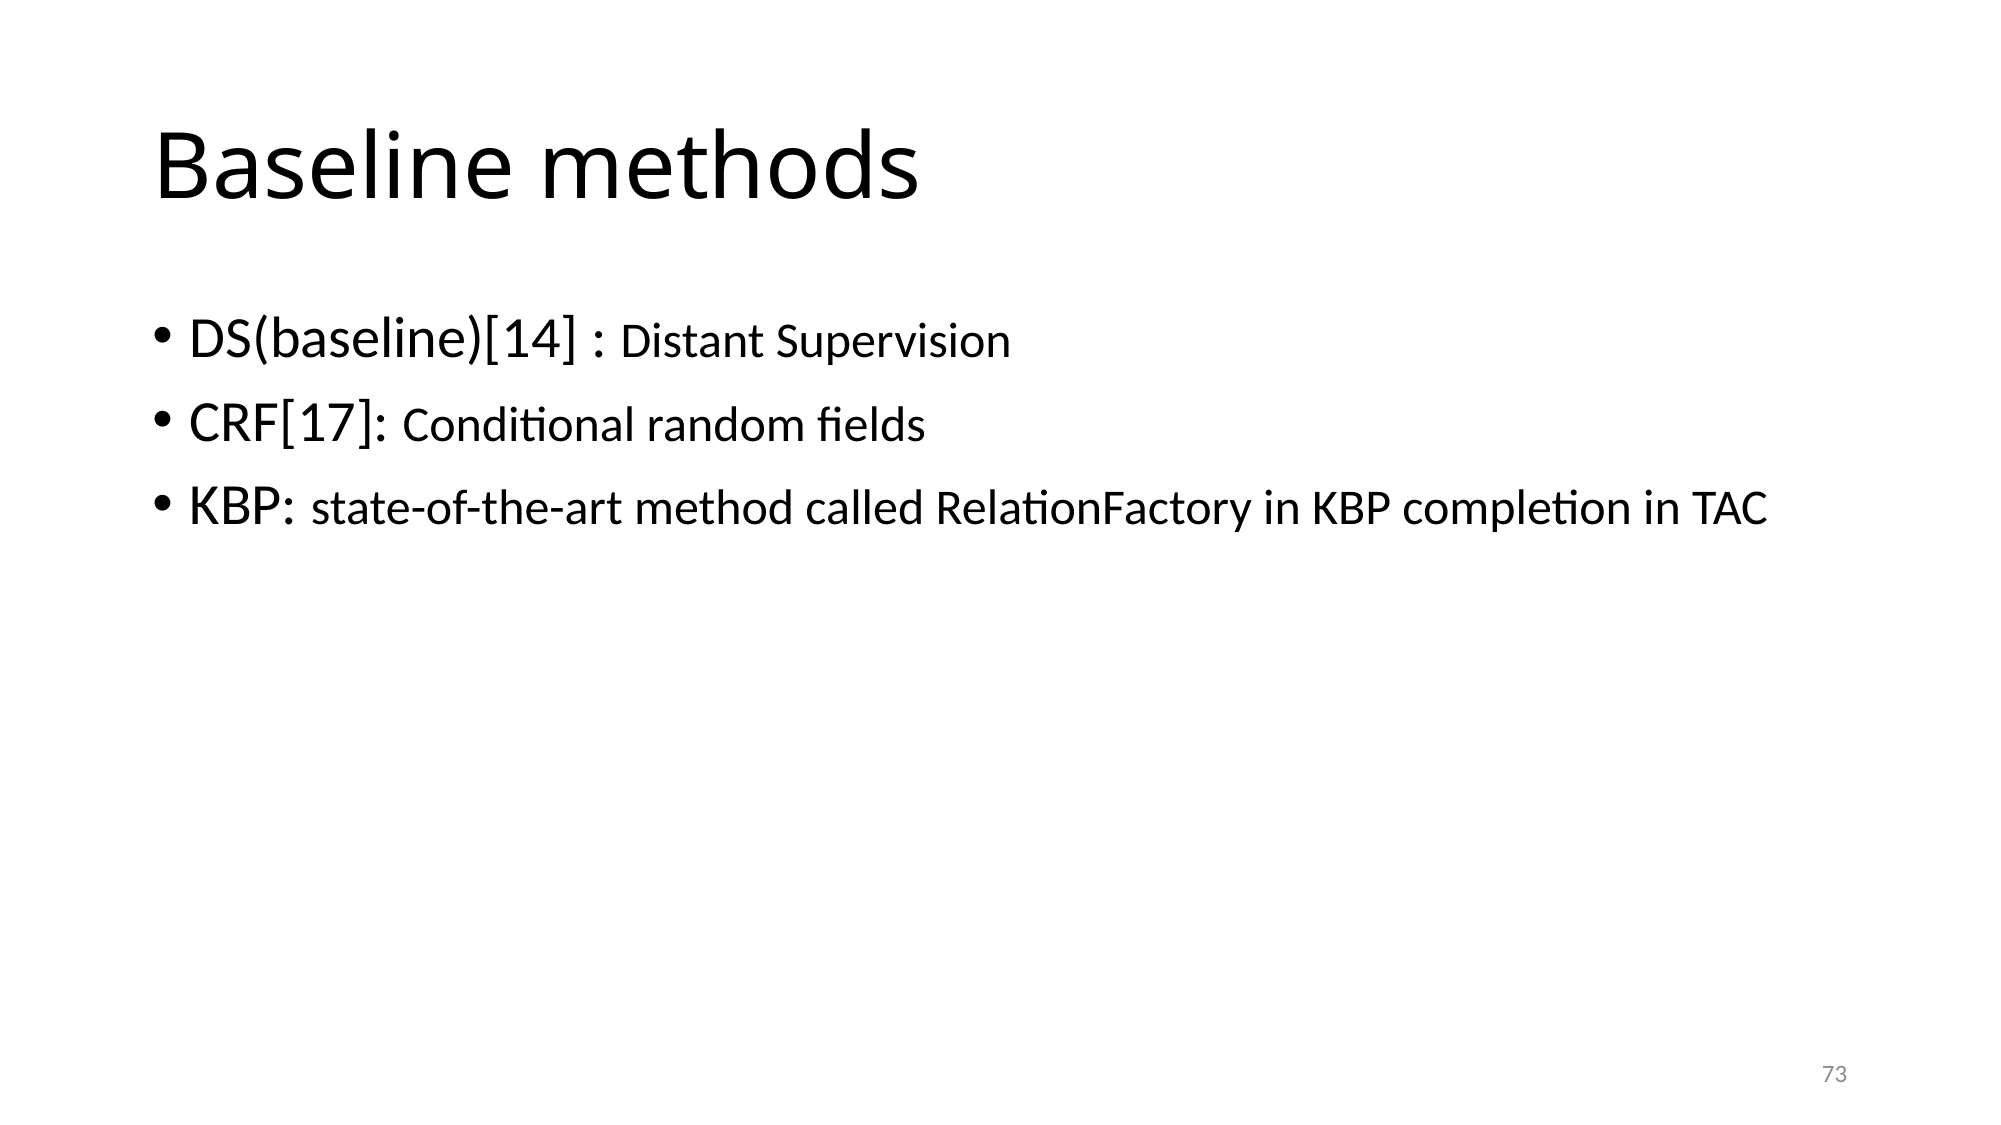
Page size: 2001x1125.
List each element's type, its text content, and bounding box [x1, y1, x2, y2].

slide_number 73 [1412, 1042, 1863, 1103]
title Baseline methods [137, 59, 1863, 278]
list DS(baseline)[14] : Distant Supervision CRF[17]: Conditional random fields KBP: state-of-the-art method called RelationFactory in KBP completion in TAC [137, 299, 1863, 1014]
